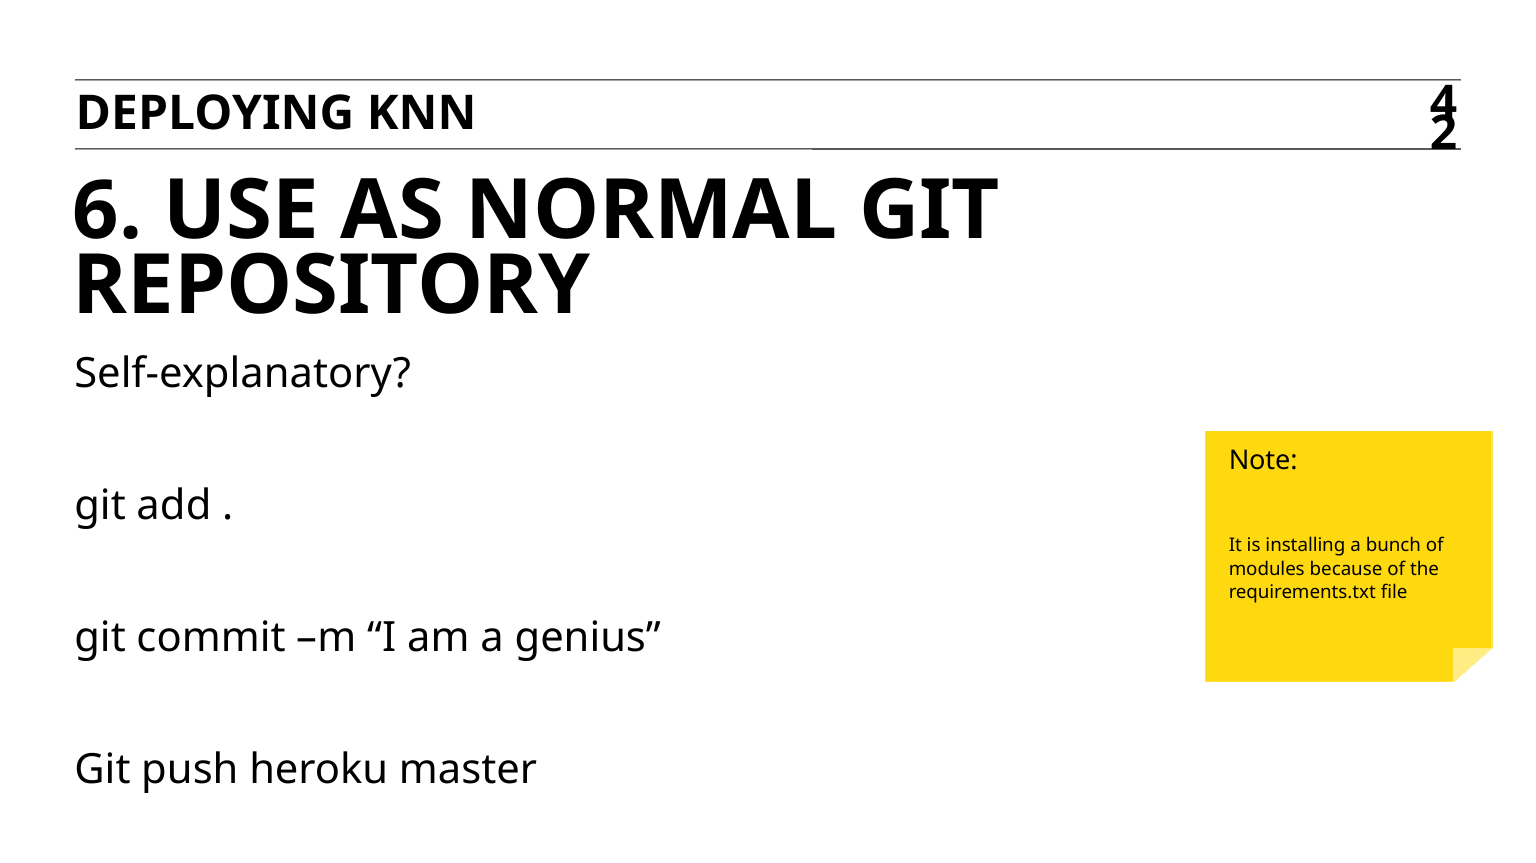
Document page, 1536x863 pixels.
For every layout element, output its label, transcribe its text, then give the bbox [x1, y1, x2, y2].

list Self-explanatory? git add . git commit –m “I am a genius” Git push heroku master [74, 338, 1456, 832]
list Deploying knn [60, 81, 1231, 132]
title 6. Use as normal git repository [72, 174, 1456, 360]
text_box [1205, 431, 1494, 682]
slide_number 42 [1419, 86, 1461, 138]
